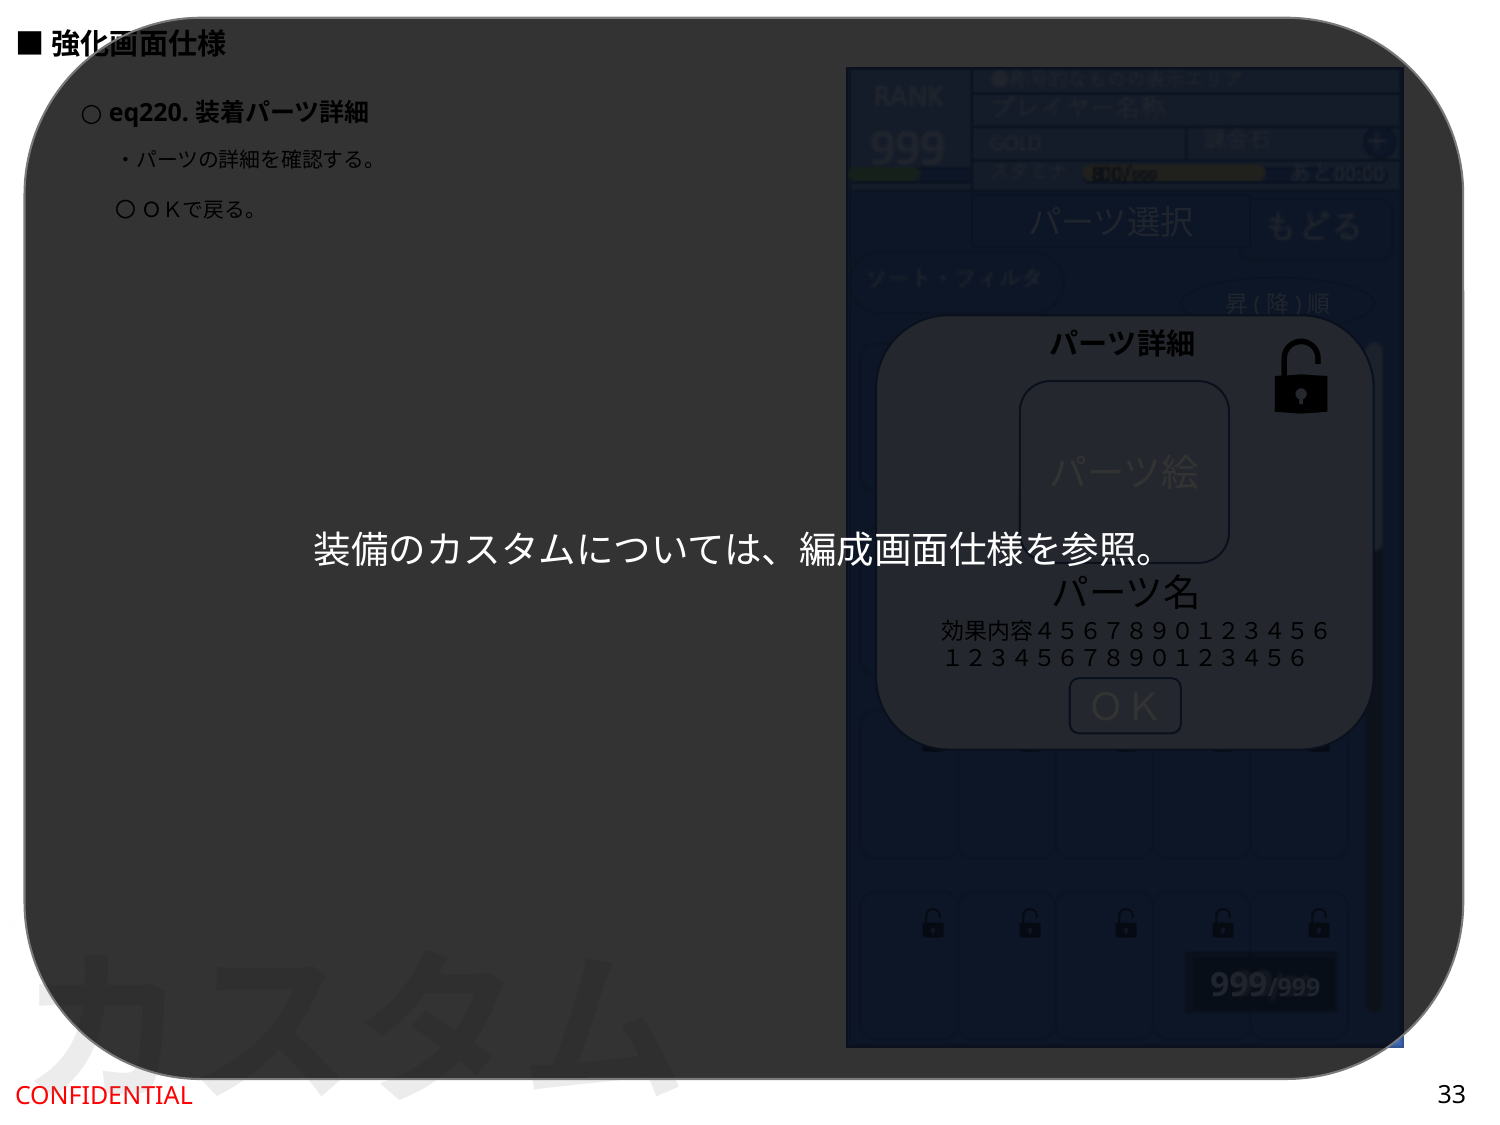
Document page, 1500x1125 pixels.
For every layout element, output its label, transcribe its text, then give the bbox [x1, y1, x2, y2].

text_box カスタム [6, 915, 927, 1125]
footer CONFIDENTIAL [0, 1065, 6, 1125]
picture [846, 68, 1403, 1047]
slide_number 33 [1143, 1065, 1482, 1125]
text_box ■強化画面仕様 [0, 17, 179, 68]
text_box 装備のカスタムについては、編成画面仕様を参照。 [23, 16, 1465, 1081]
